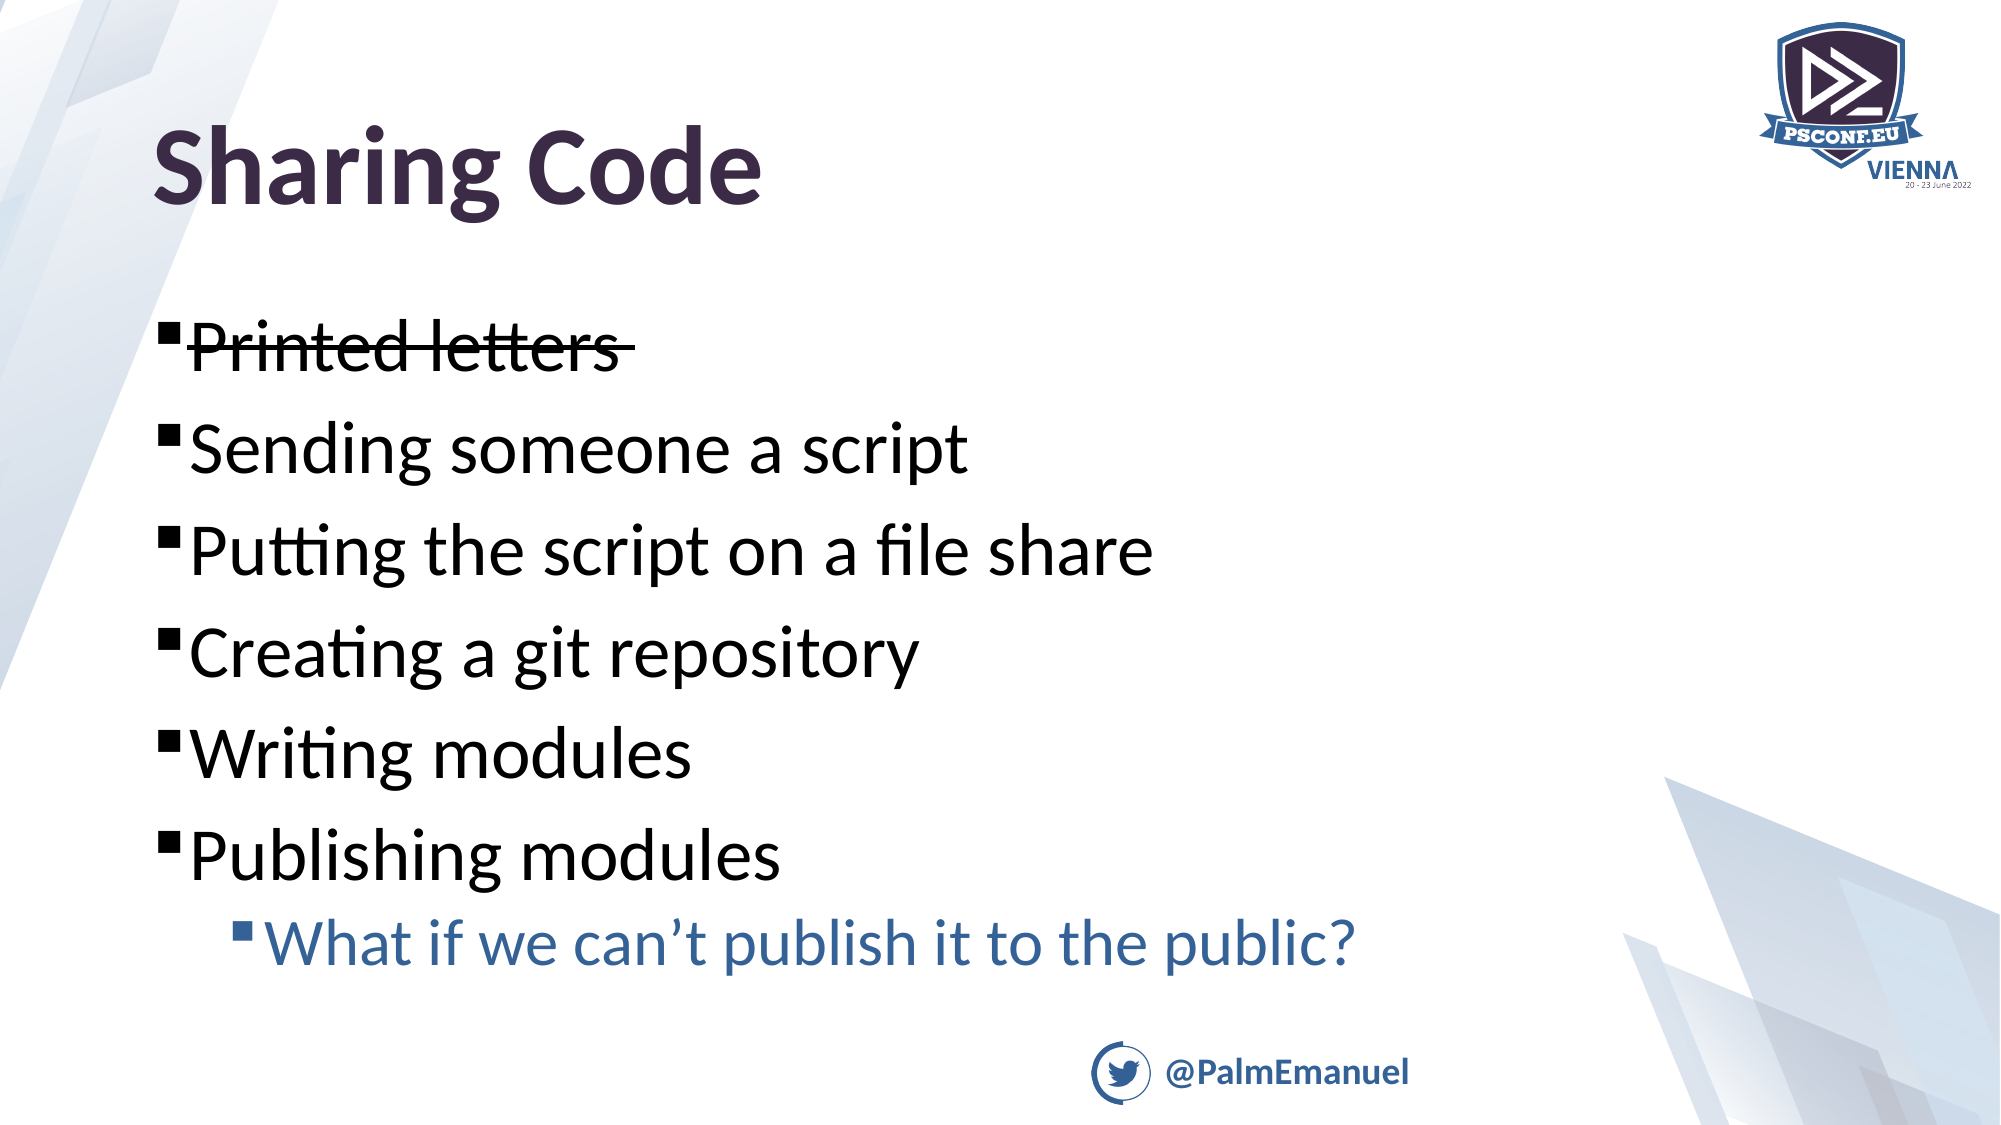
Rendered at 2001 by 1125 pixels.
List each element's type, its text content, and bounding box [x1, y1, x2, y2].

list Printed letters Sending someone a script Putting the script on a file share Creating a git repository Writing modules Publishing modules What if we can’t publish it to the public? [137, 299, 1863, 1014]
title Sharing Code [137, 59, 1735, 278]
picture [0, 0, 2000, 1125]
